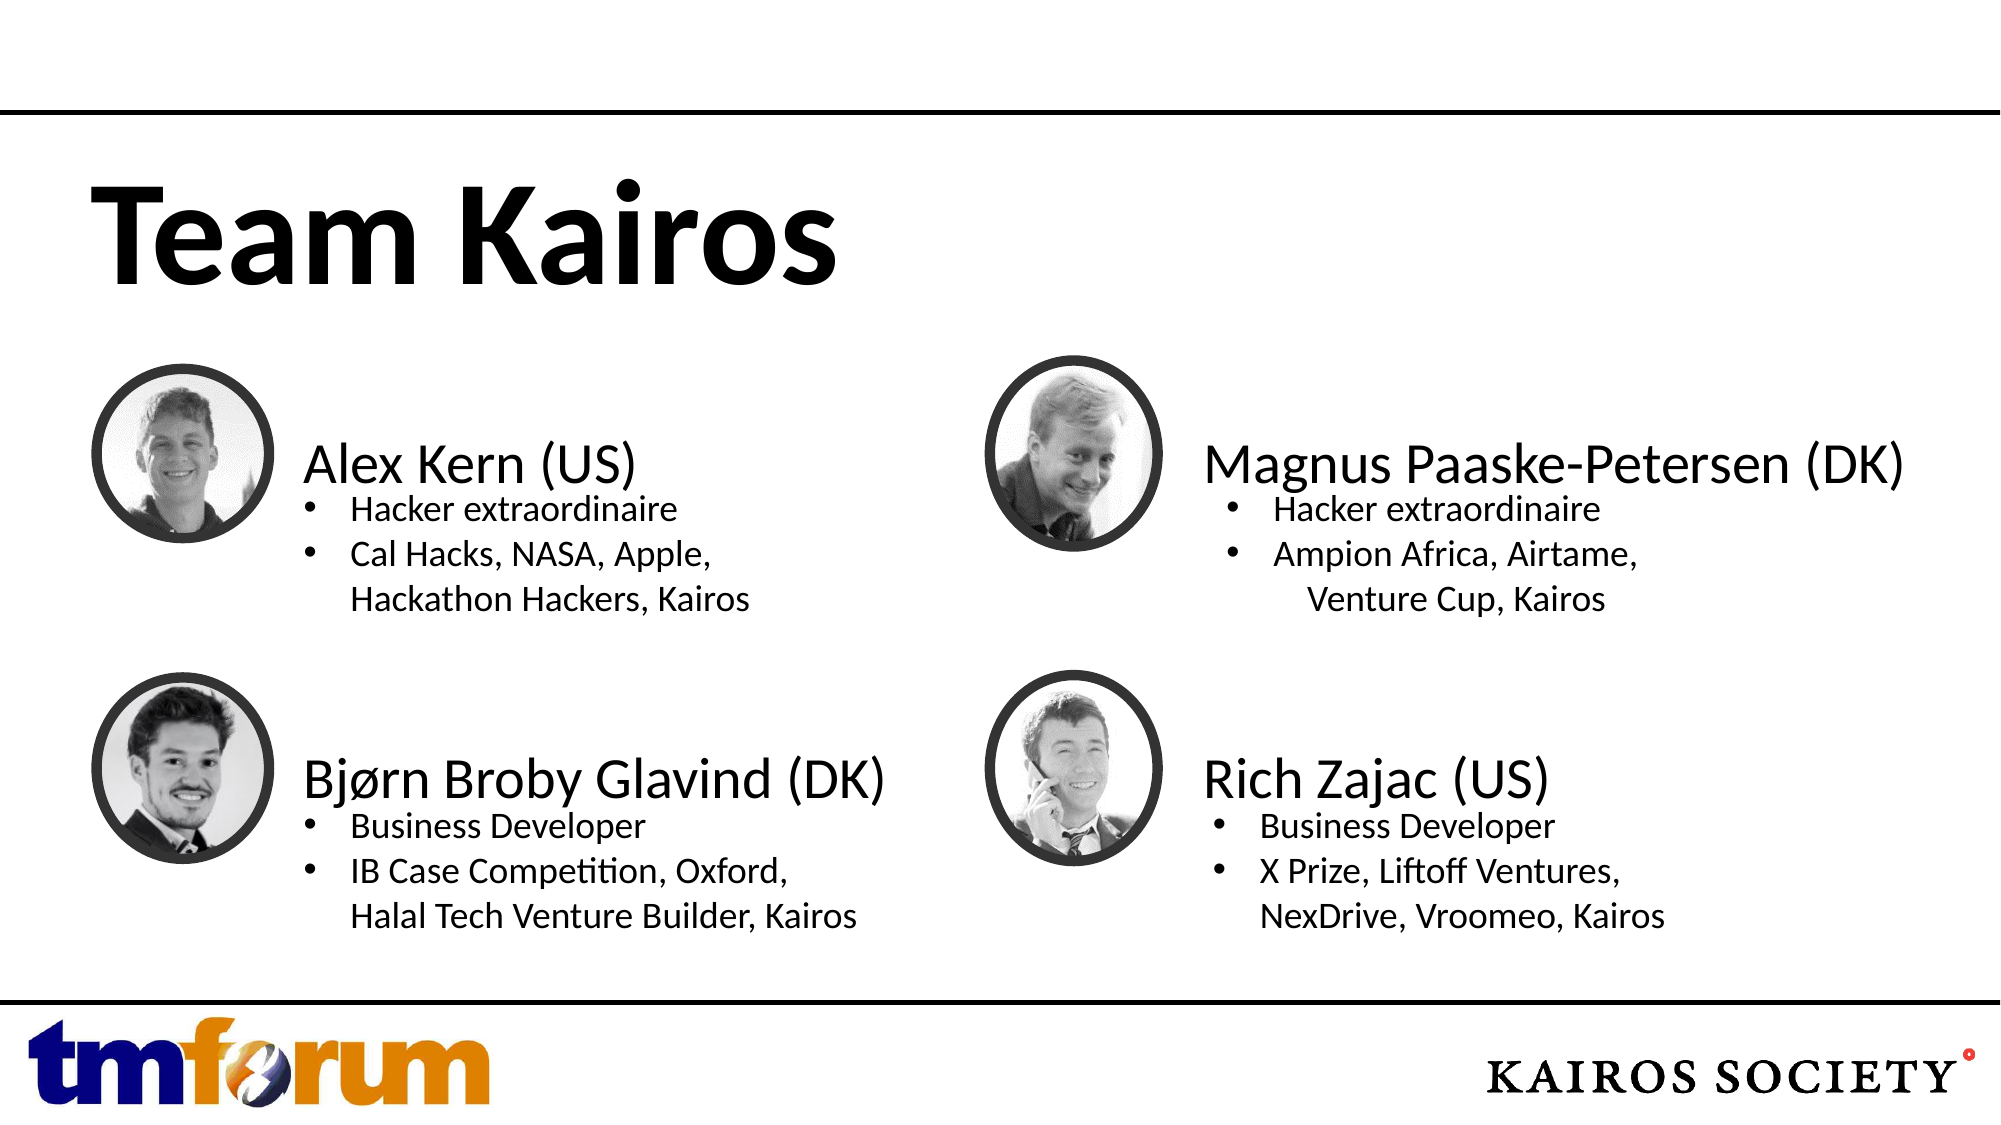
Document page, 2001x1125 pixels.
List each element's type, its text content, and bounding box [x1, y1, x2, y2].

picture [1482, 1035, 1975, 1115]
text_box Business Developer IB Case Competition, Oxford, Halal Tech Venture Builder, Kairos [288, 793, 880, 944]
picture [23, 1015, 498, 1108]
picture [989, 675, 1158, 862]
text_box Alex Kern (US) Magnus Paaske-Petersen (DK) Bjørn Broby Glavind (DK) Rich Zajac (US) [288, 383, 2000, 818]
text_box Team Kairos [75, 126, 856, 322]
text_box Business Developer X Prize, Liftoff Ventures, NexDrive, Vroomeo, Kairos [1198, 793, 1709, 944]
picture [96, 368, 270, 539]
text_box Hacker extraordinaire Cal Hacks, NASA, Apple, Hackathon Hackers, Kairos [288, 476, 768, 626]
picture [989, 360, 1158, 547]
picture [96, 677, 270, 859]
text_box Hacker extraordinaire Ampion Africa, Airtame, Venture Cup, Kairos [1211, 476, 1691, 626]
